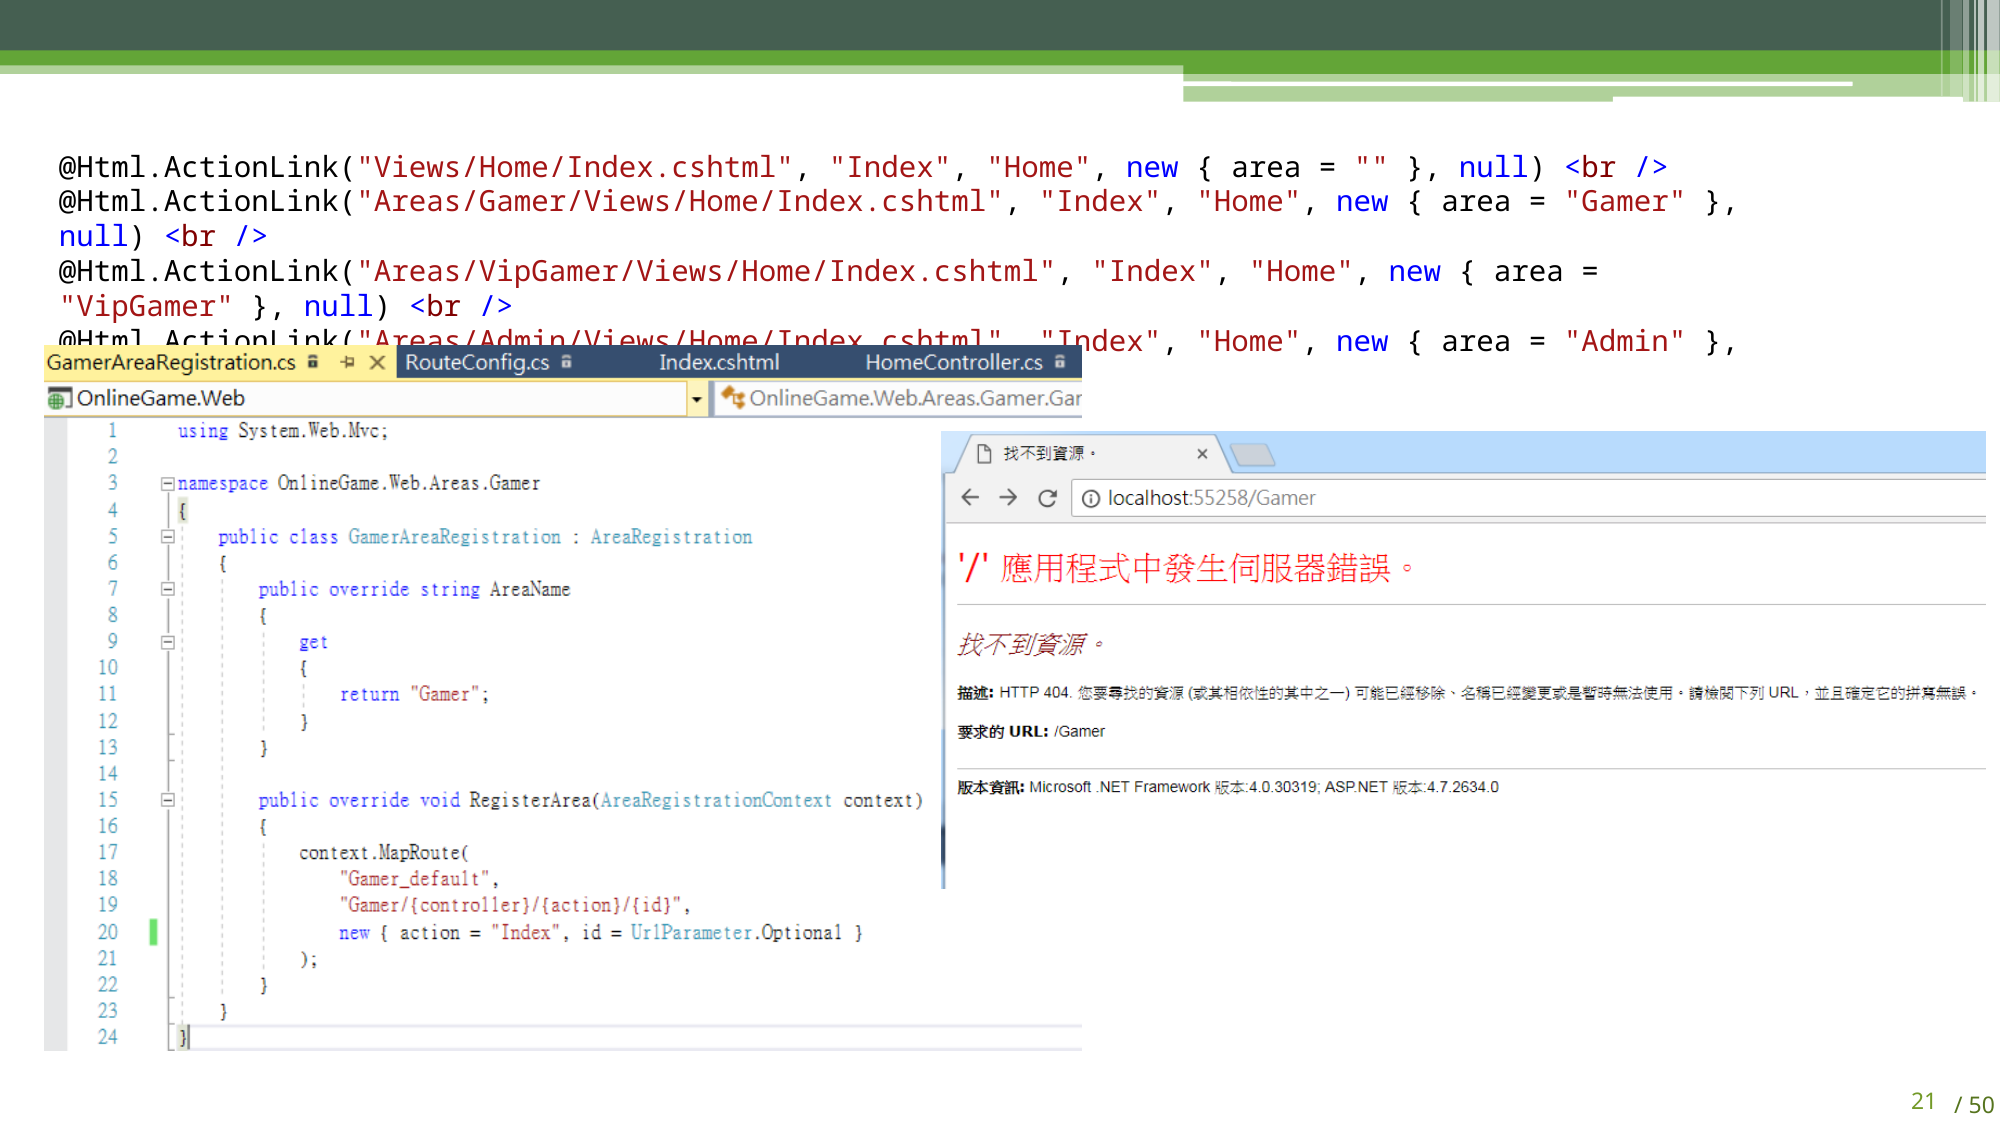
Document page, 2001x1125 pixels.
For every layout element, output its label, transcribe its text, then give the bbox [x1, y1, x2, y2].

slide_number 20 [1785, 1065, 1953, 1125]
text_box @Html.ActionLink("Views/Home/Index.cshtml", "Index", "Home", new { area = "" }, null) <br /> @Html.ActionLink("Areas/Gamer/Views/Home/Index.cshtml", "Index", "Home", new { area = "Gamer" }, null) <br /> @Html.ActionLink("Areas/VipGamer/Views/Home/Index.cshtml", "Index", "Home", new { area = "VipGamer" }, null) <br /> @Html.ActionLink("Areas/Admin/Views/Home/Index.cshtml", "Index", "Home", new { area = "Admin" }, null) <br /> [43, 140, 1774, 400]
picture [44, 345, 1986, 1051]
footer / 50 [1919, 1083, 2000, 1124]
